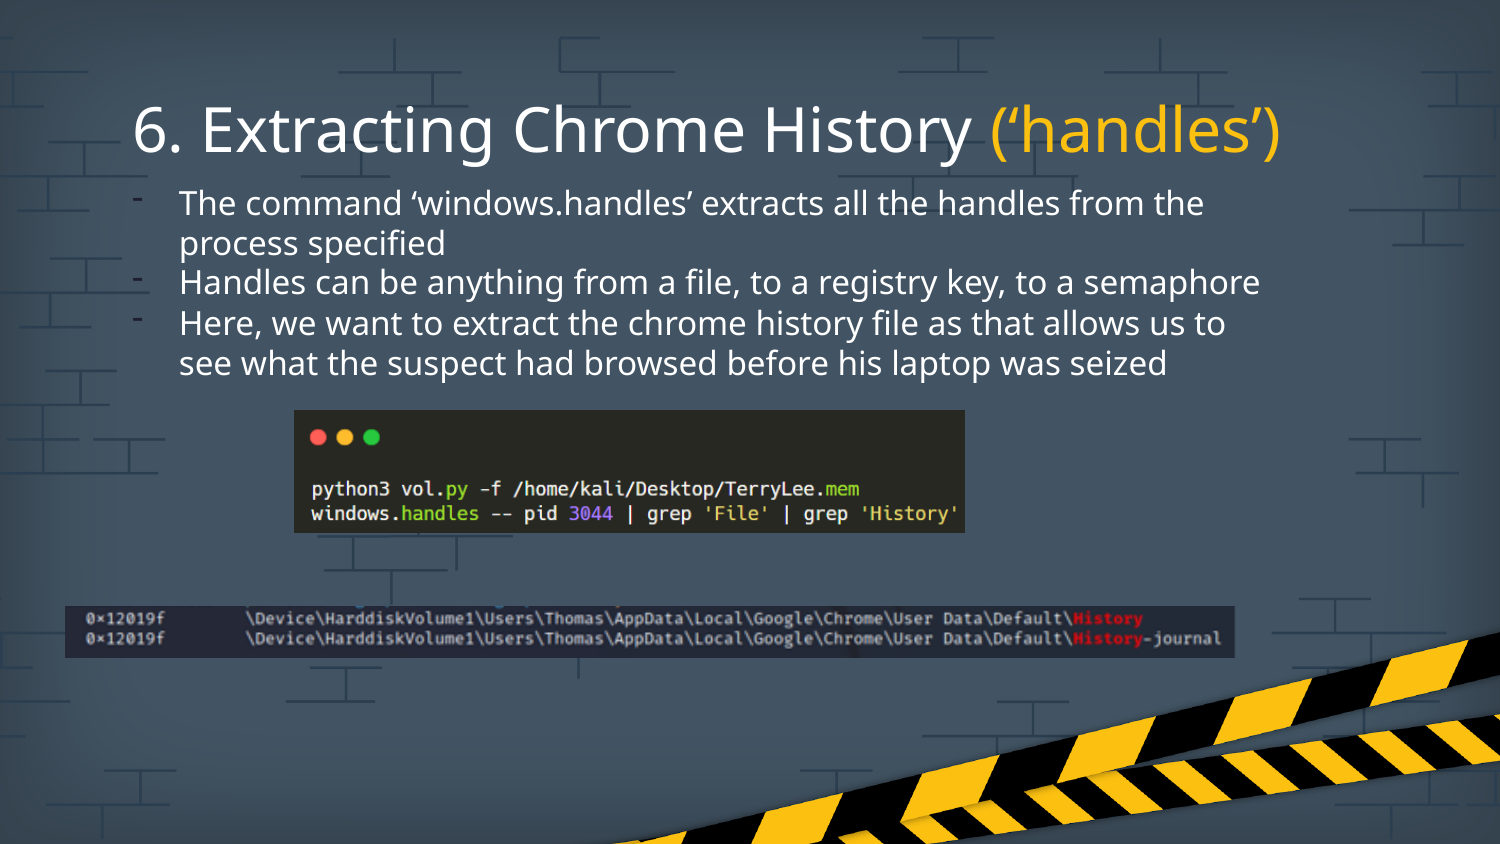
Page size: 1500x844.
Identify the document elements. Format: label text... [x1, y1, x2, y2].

picture [0, 0, 1500, 844]
subtitle The command ‘windows.handles’ extracts all the handles from the process specified Handles can be anything from a file, to a registry key, to a semaphore Here, we want to extract the chrome history file as that allows us to see what the suspect had browsed before his laptop was seized [117, 166, 1300, 455]
title 6. Extracting Chrome History (‘handles’) [117, 88, 1383, 167]
